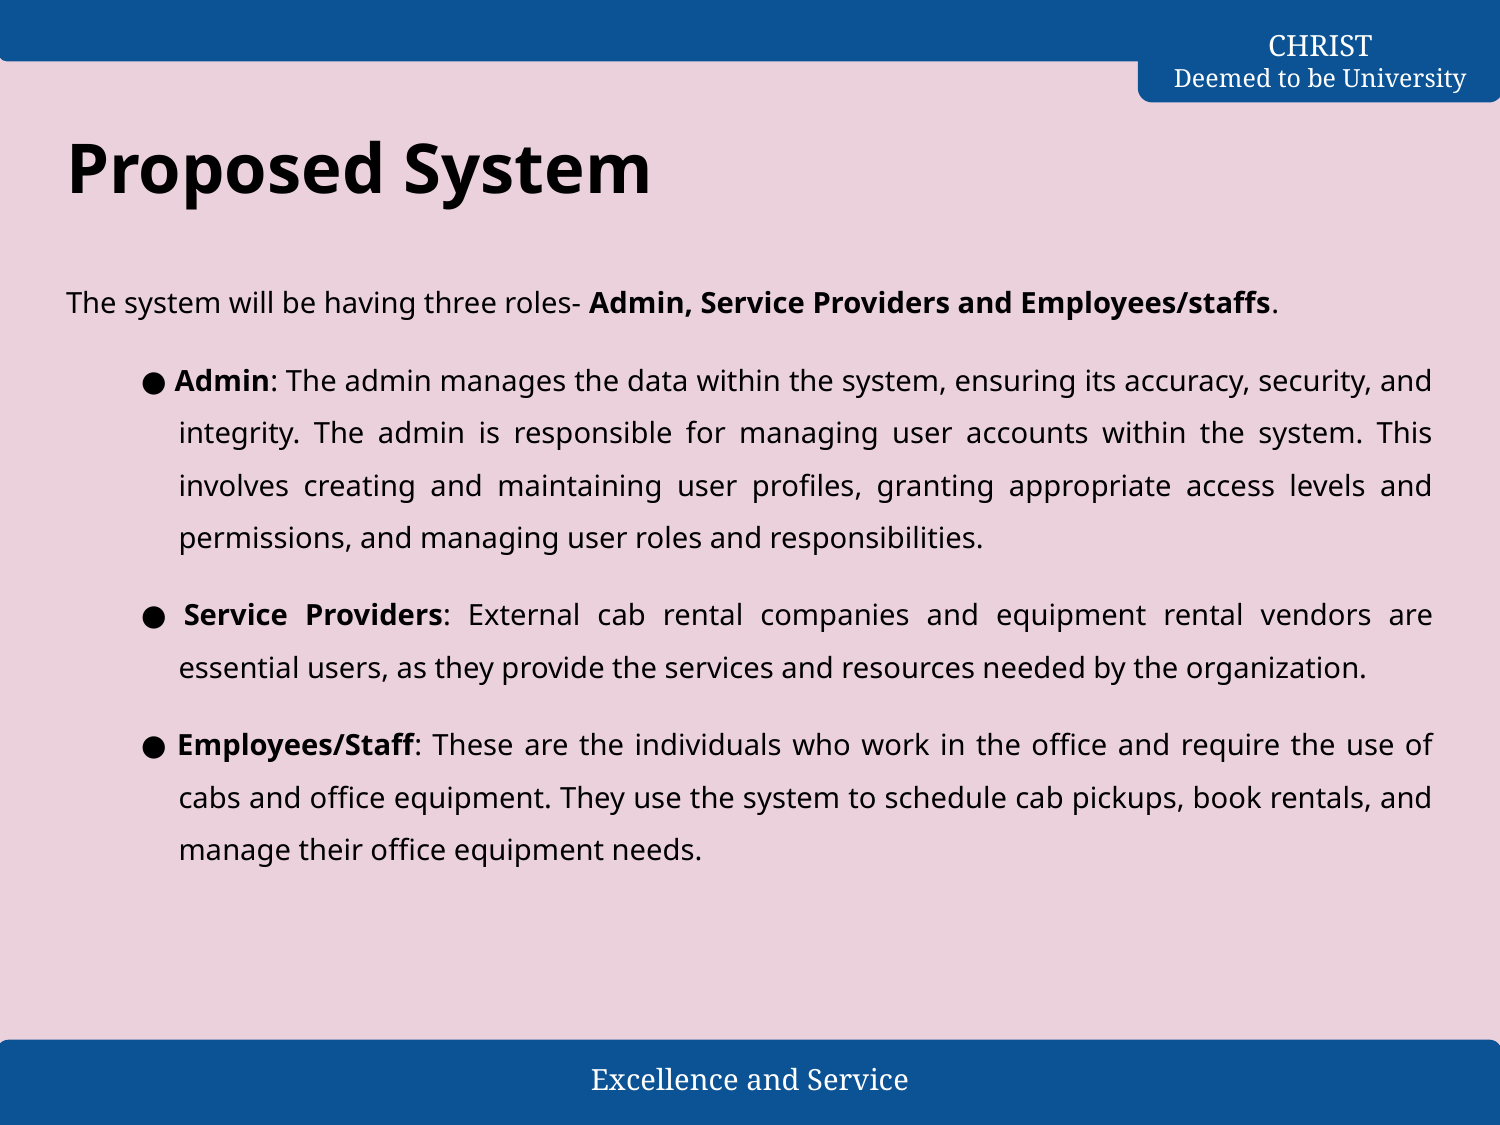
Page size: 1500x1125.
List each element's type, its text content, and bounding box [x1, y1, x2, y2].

title Proposed System [51, 97, 1449, 223]
list The system will be having three roles- Admin, Service Providers and Employees/staffs. ● Admin: The admin manages the data within the system, ensuring its accuracy, security, and integrity. The admin is responsible for managing user accounts within the system. This involves creating and maintaining user profiles, granting appropriate access levels and permissions, and managing user roles and responsibilities. ● Service Providers: External cab rental companies and equipment rental vendors are essential users, as they provide the services and resources needed by the organization. ● Employees/Staff: These are the individuals who work in the office and require the use of cabs and office equipment. They use the system to schedule cab pickups, book rentals, and manage their office equipment needs. [51, 252, 1449, 1000]
